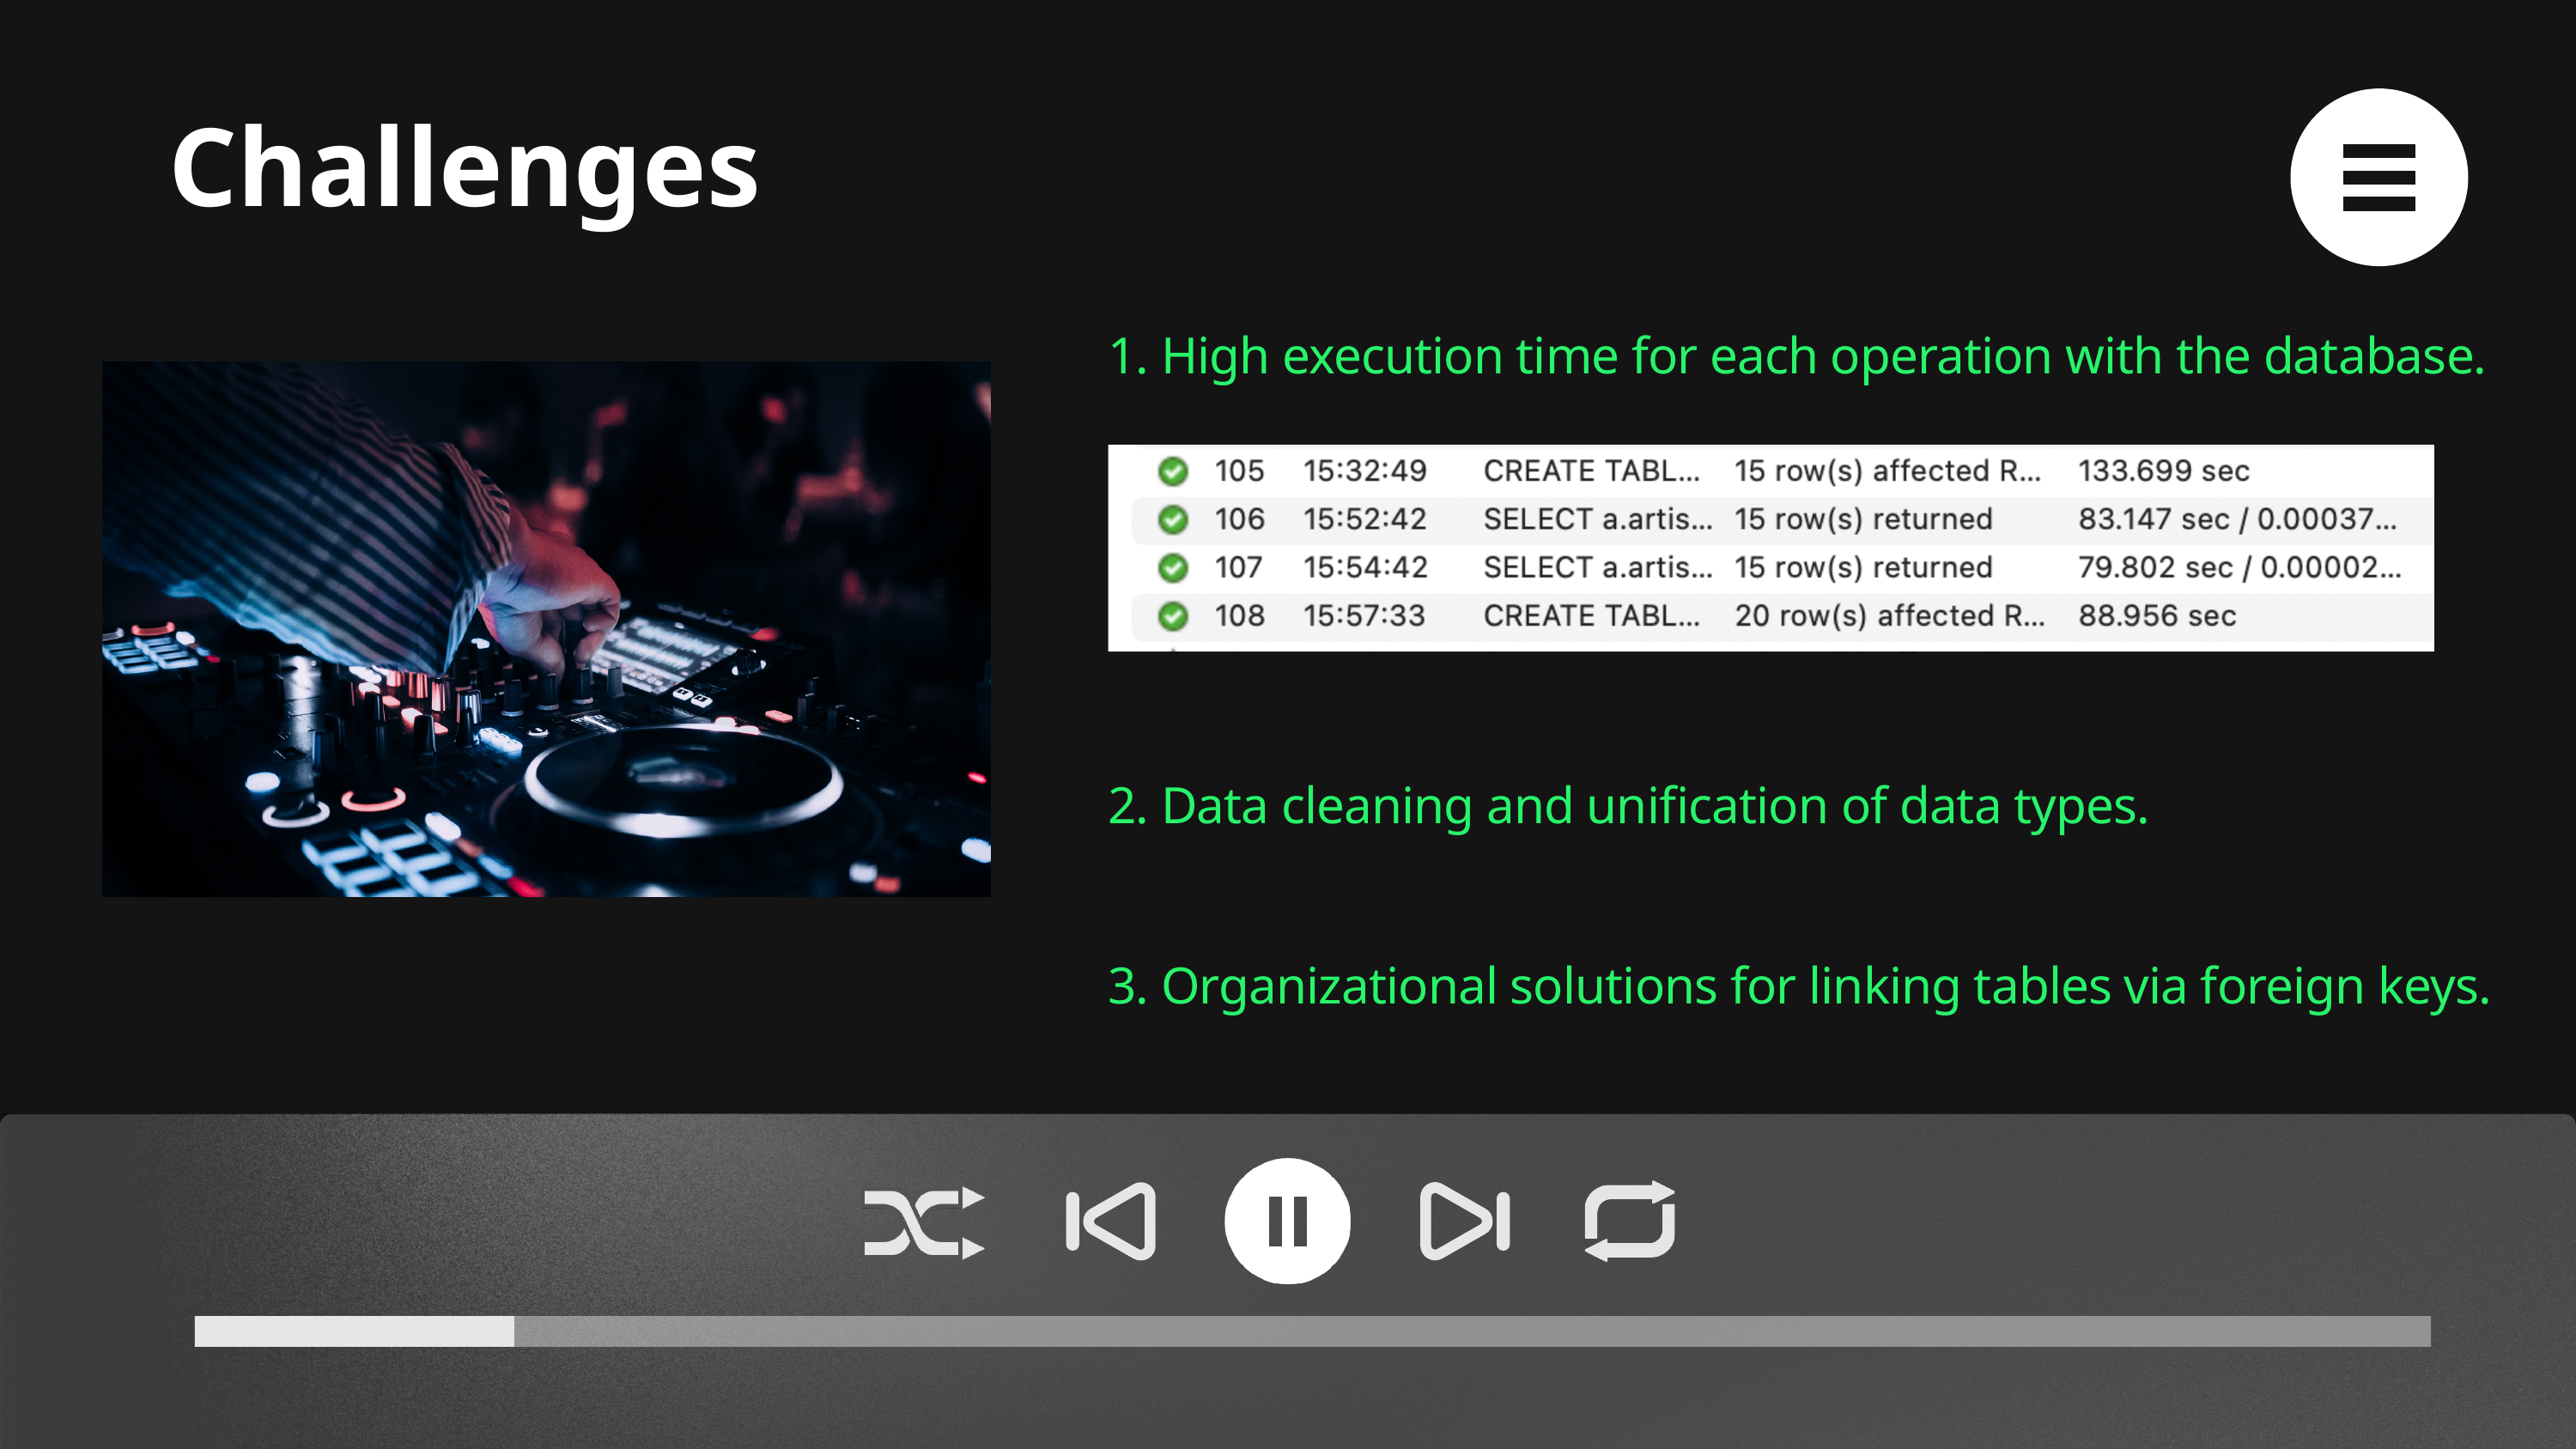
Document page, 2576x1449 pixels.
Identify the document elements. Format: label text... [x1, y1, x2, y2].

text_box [102, 361, 992, 898]
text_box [0, 1113, 2576, 1449]
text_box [194, 1300, 514, 1348]
text_box Challenges [168, 119, 1426, 228]
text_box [517, 1315, 2432, 1348]
text_box 1. High execution time for each operation with the database. 2. Data cleaning and unification of data types. 3. Organizational solutions for linking tables via foreign keys. [1108, 293, 2521, 1015]
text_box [1066, 1180, 1151, 1263]
picture [1108, 444, 2435, 652]
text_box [1425, 1180, 1510, 1263]
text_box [2290, 88, 2469, 267]
